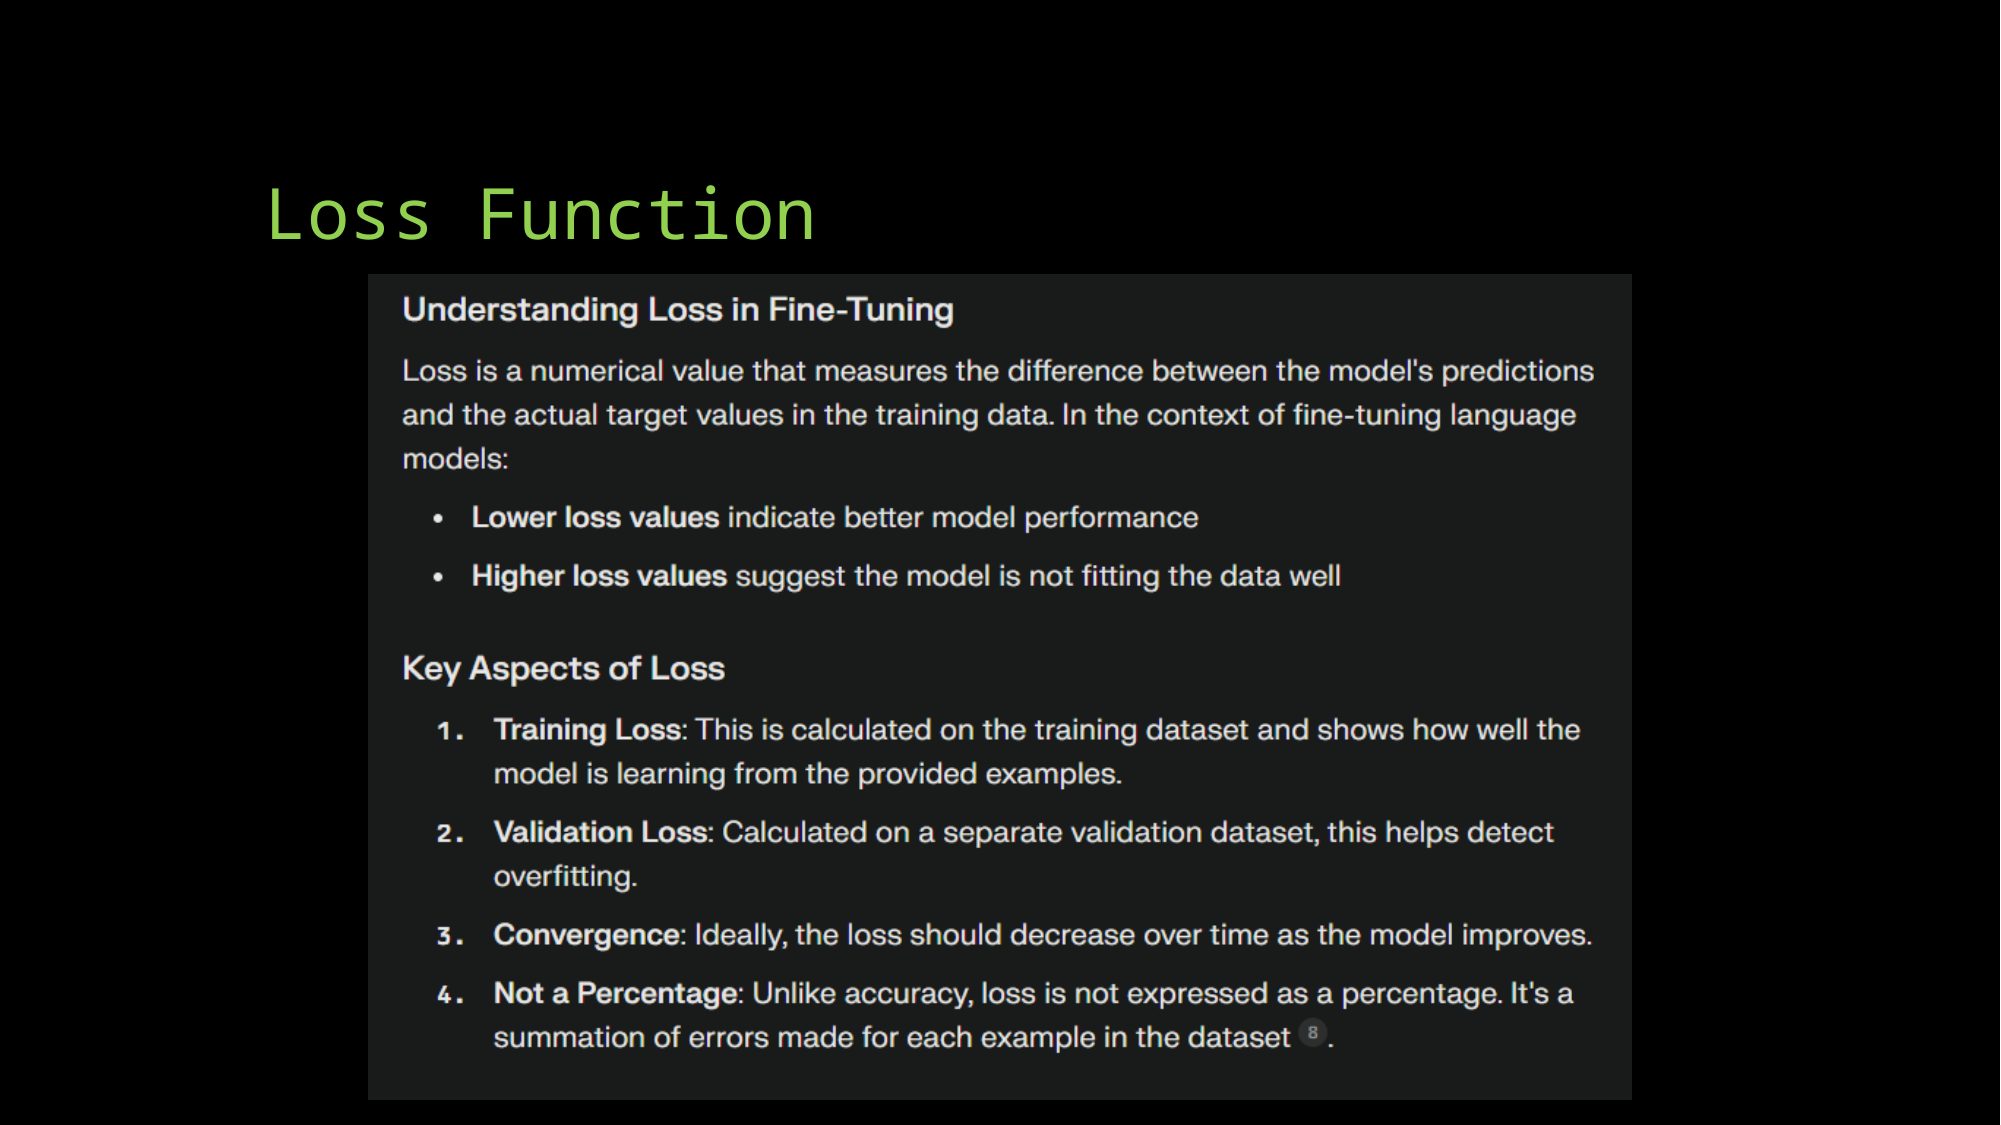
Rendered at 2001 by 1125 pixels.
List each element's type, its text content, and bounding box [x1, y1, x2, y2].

picture [368, 274, 1632, 1100]
title Loss Function [249, 75, 1750, 263]
